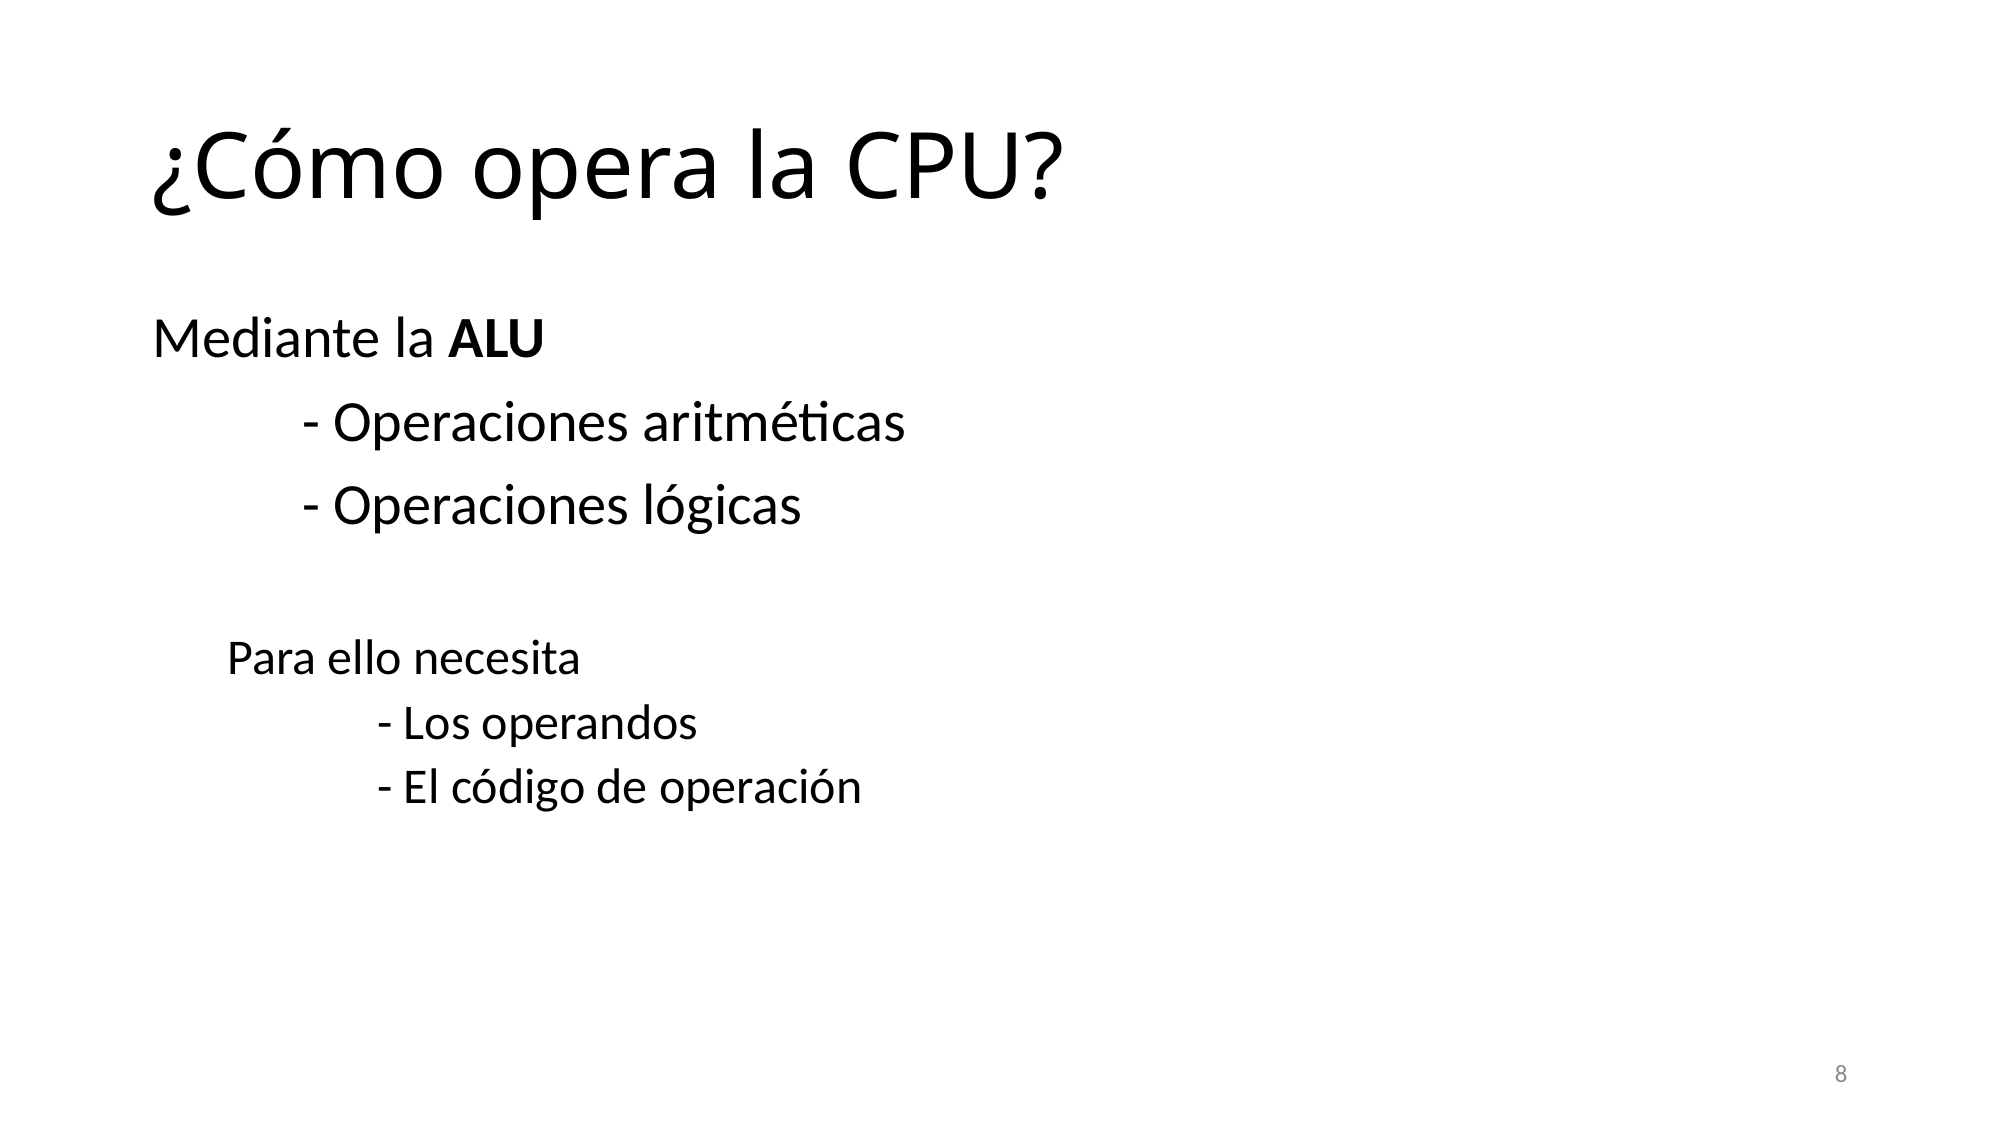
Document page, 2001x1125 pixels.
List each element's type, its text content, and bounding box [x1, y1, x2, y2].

list Mediante la ALU - Operaciones aritméticas - Operaciones lógicas Para ello necesita - Los operandos - El código de operación [137, 299, 1863, 1014]
title ¿Cómo opera la CPU? [137, 59, 1863, 278]
slide_number 8 [1412, 1042, 1863, 1103]
